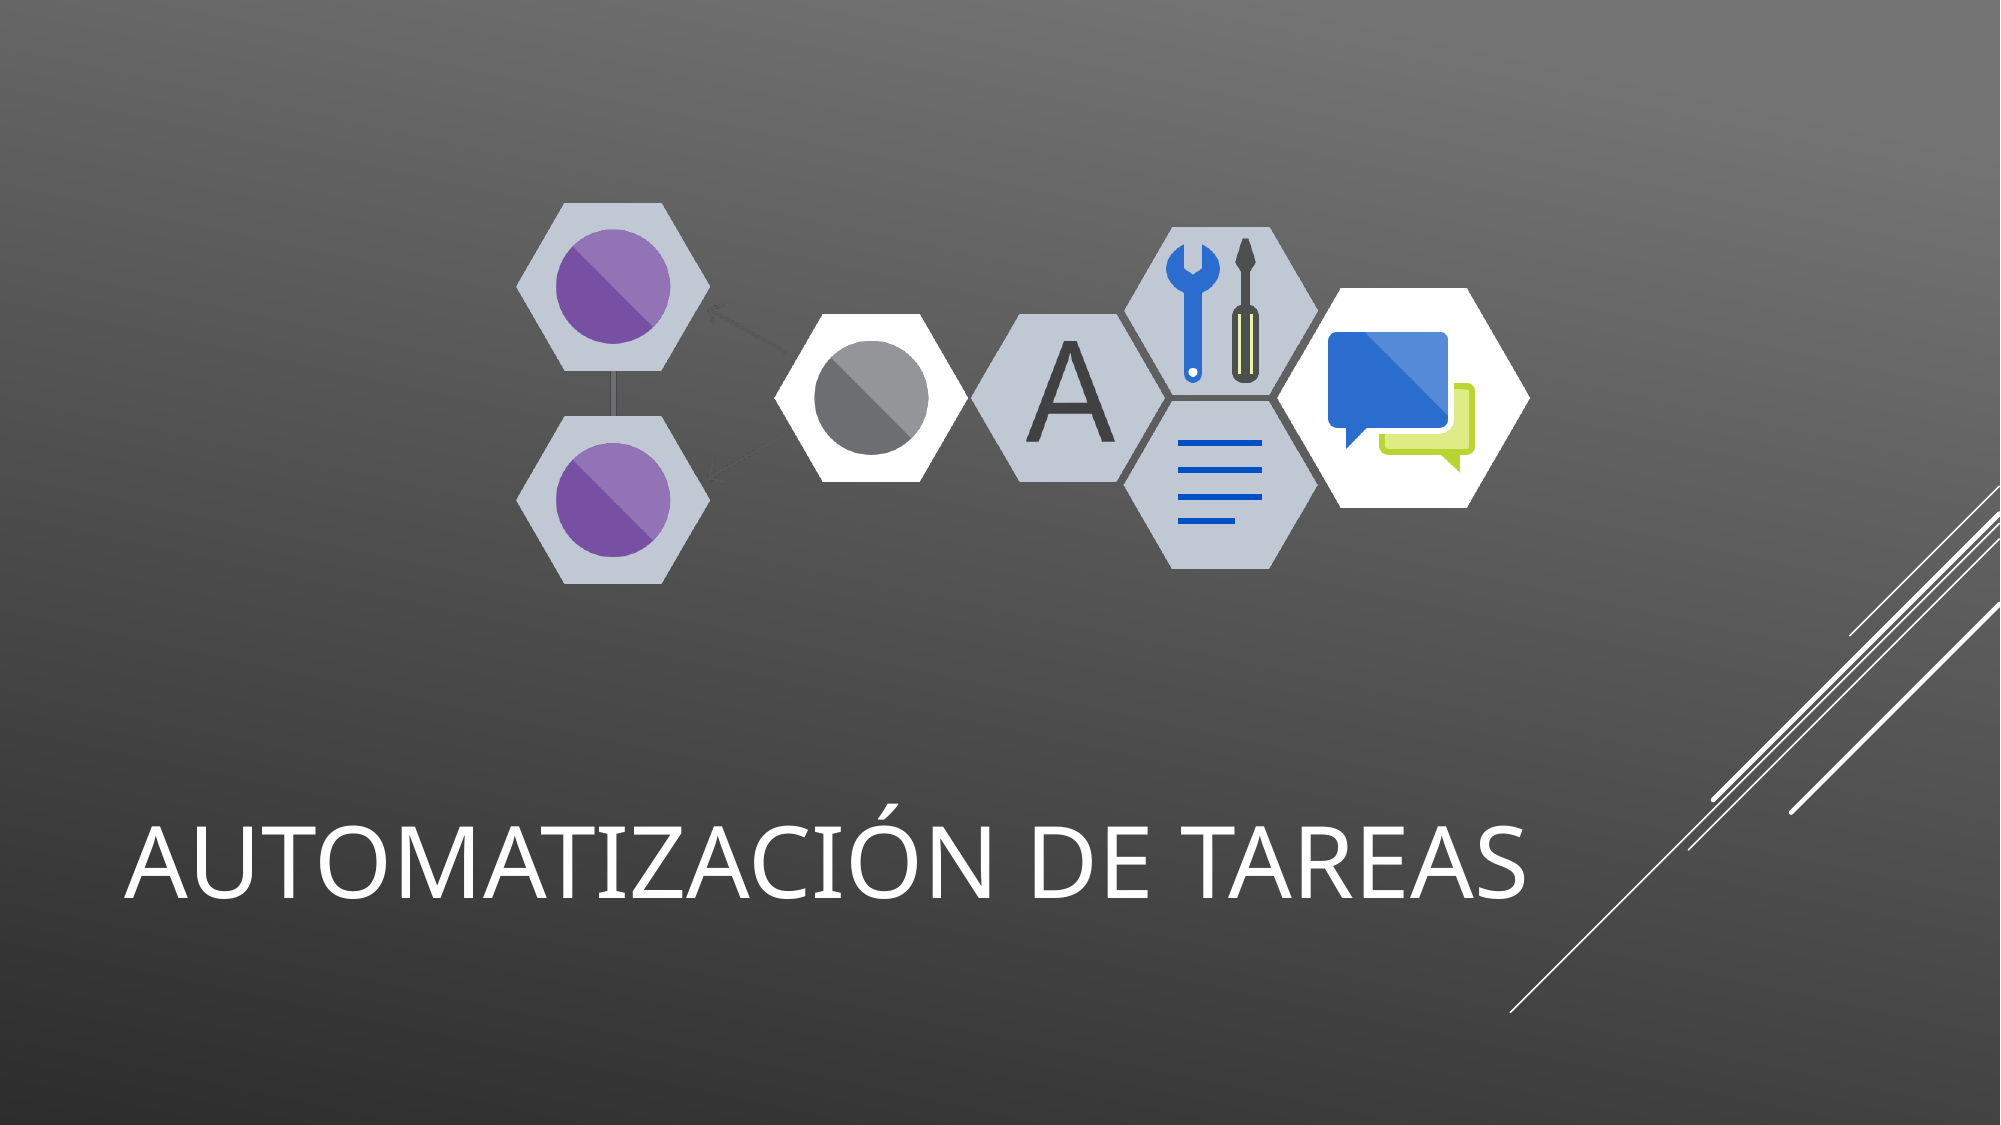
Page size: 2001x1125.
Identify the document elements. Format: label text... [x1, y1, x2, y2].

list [397, 180, 1598, 602]
title Automatización de tareas [109, 724, 1791, 927]
